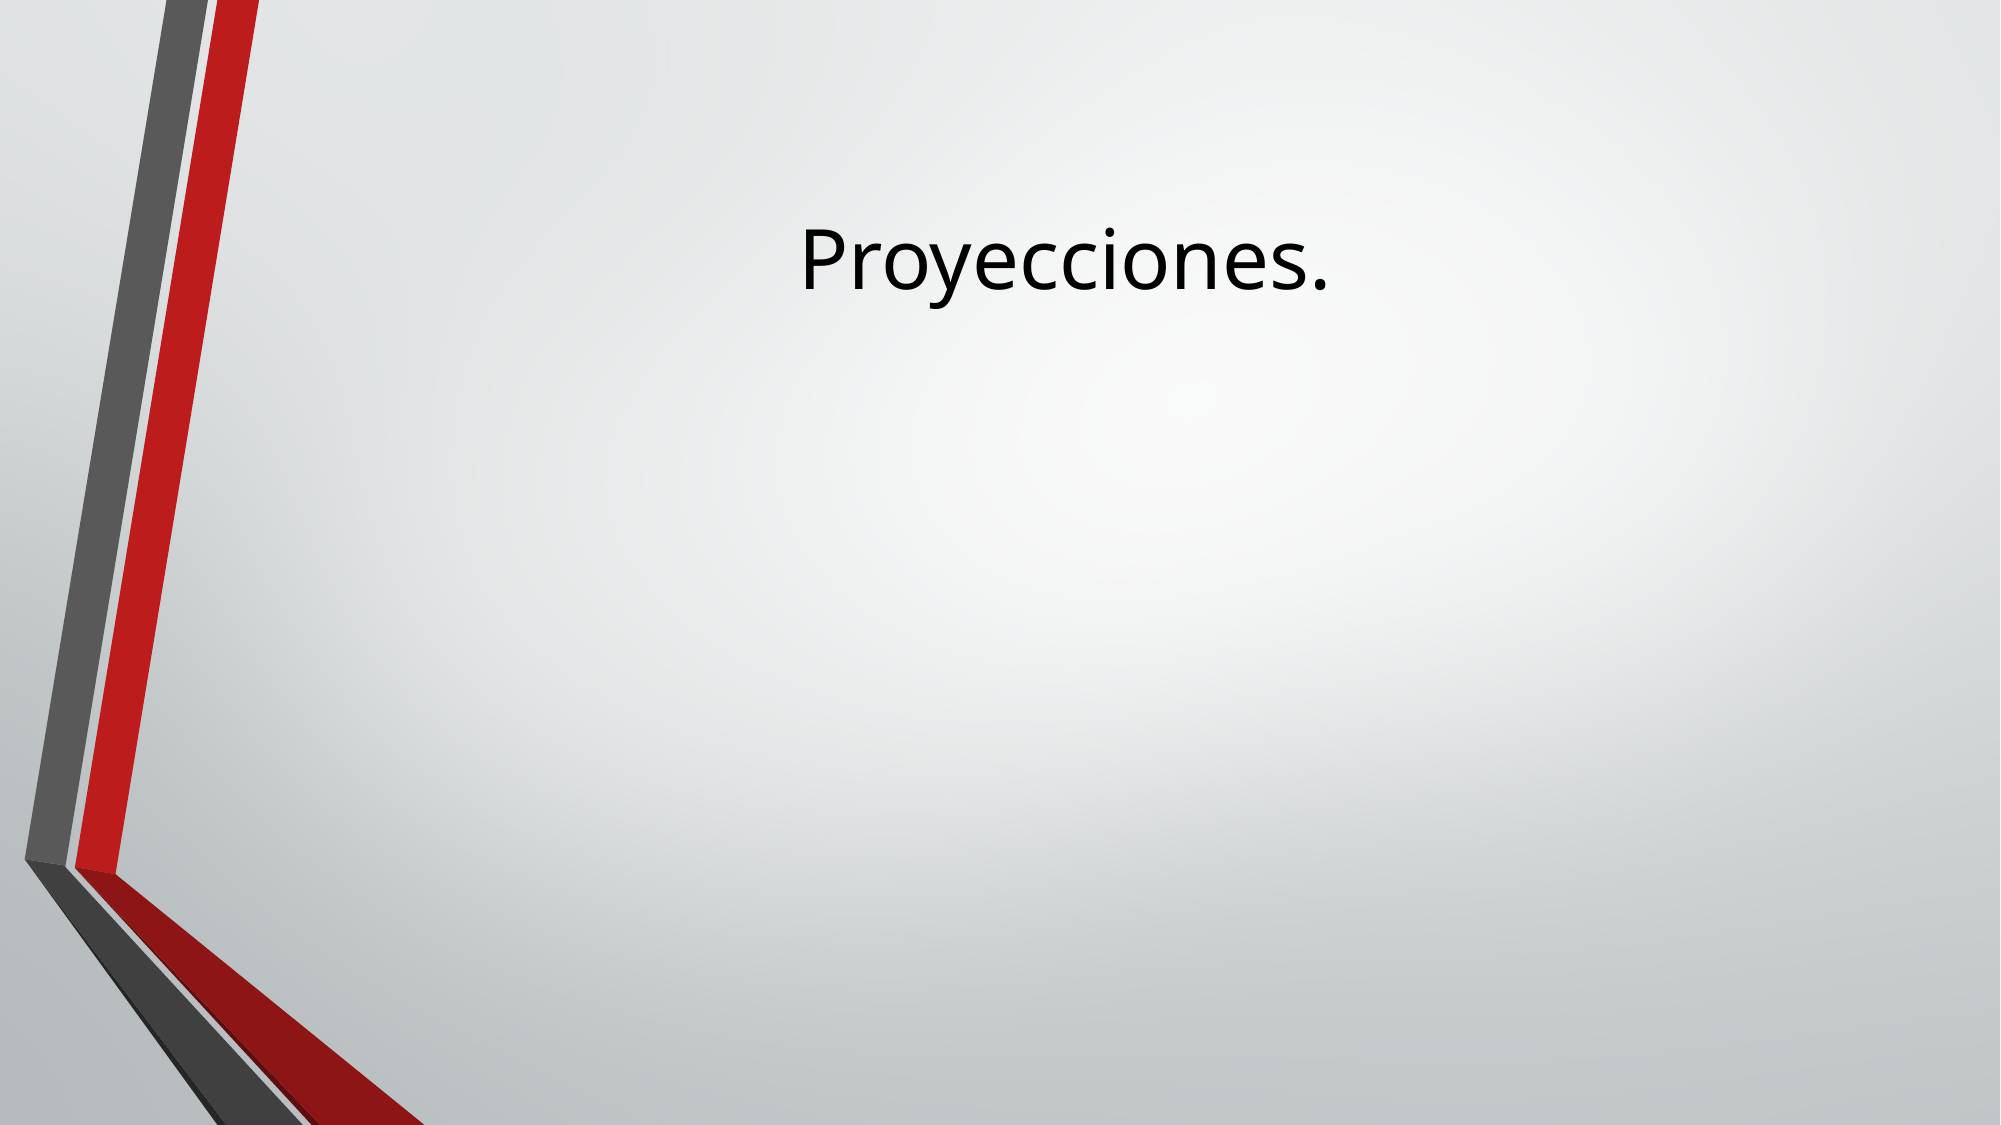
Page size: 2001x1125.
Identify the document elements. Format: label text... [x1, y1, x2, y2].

title Proyecciones. [243, 112, 1887, 400]
